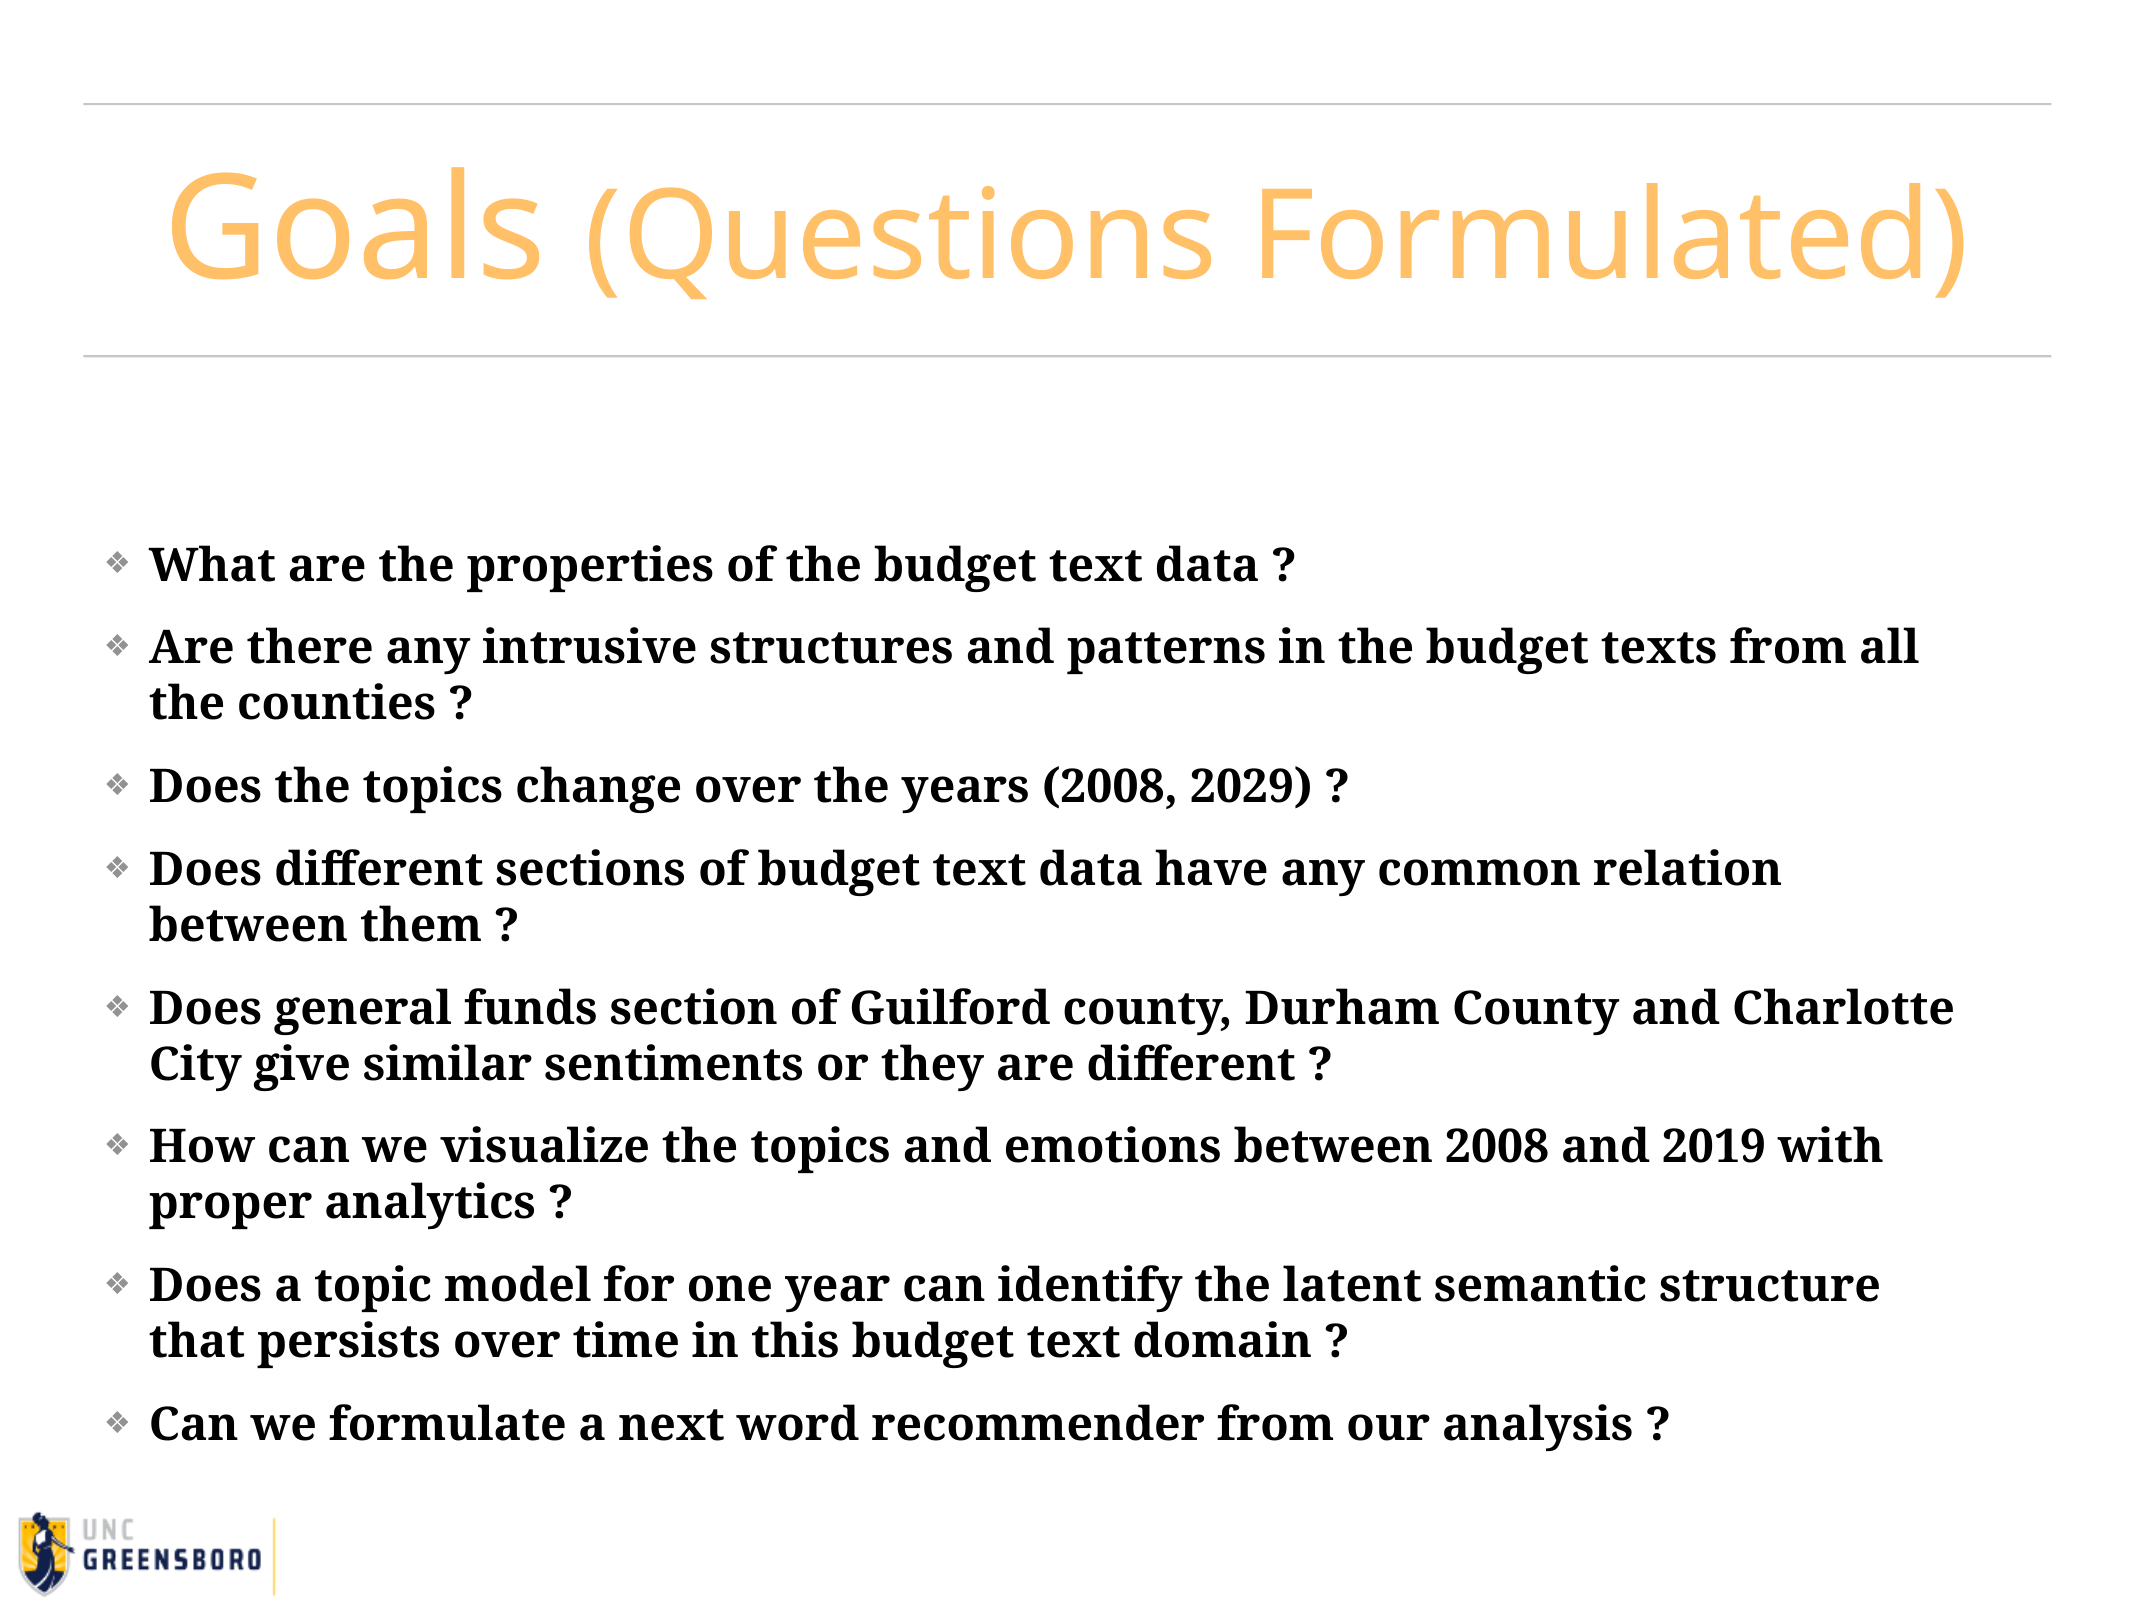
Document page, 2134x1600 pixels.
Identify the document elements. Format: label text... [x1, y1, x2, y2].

picture [8, 1505, 289, 1600]
title Goals (Questions Formulated) [82, 130, 2051, 332]
list What are the properties of the budget text data ? Are there any intrusive structures and patterns in the budget texts from all the counties ? Does the topics change over the years (2008, 2029) ? Does different sections of budget text data have any common relation between them ? Does general funds section of Guilford county, Durham County and Charlotte City give similar sentiments or they are different ? How can we visualize the topics and emotions between 2008 and 2019 with proper analytics ? Does a topic model for one year can identify the latent semantic structure that persists over time in this budget text domain ? Can we formulate a next word recommender from our analysis ? [95, 356, 1987, 1470]
